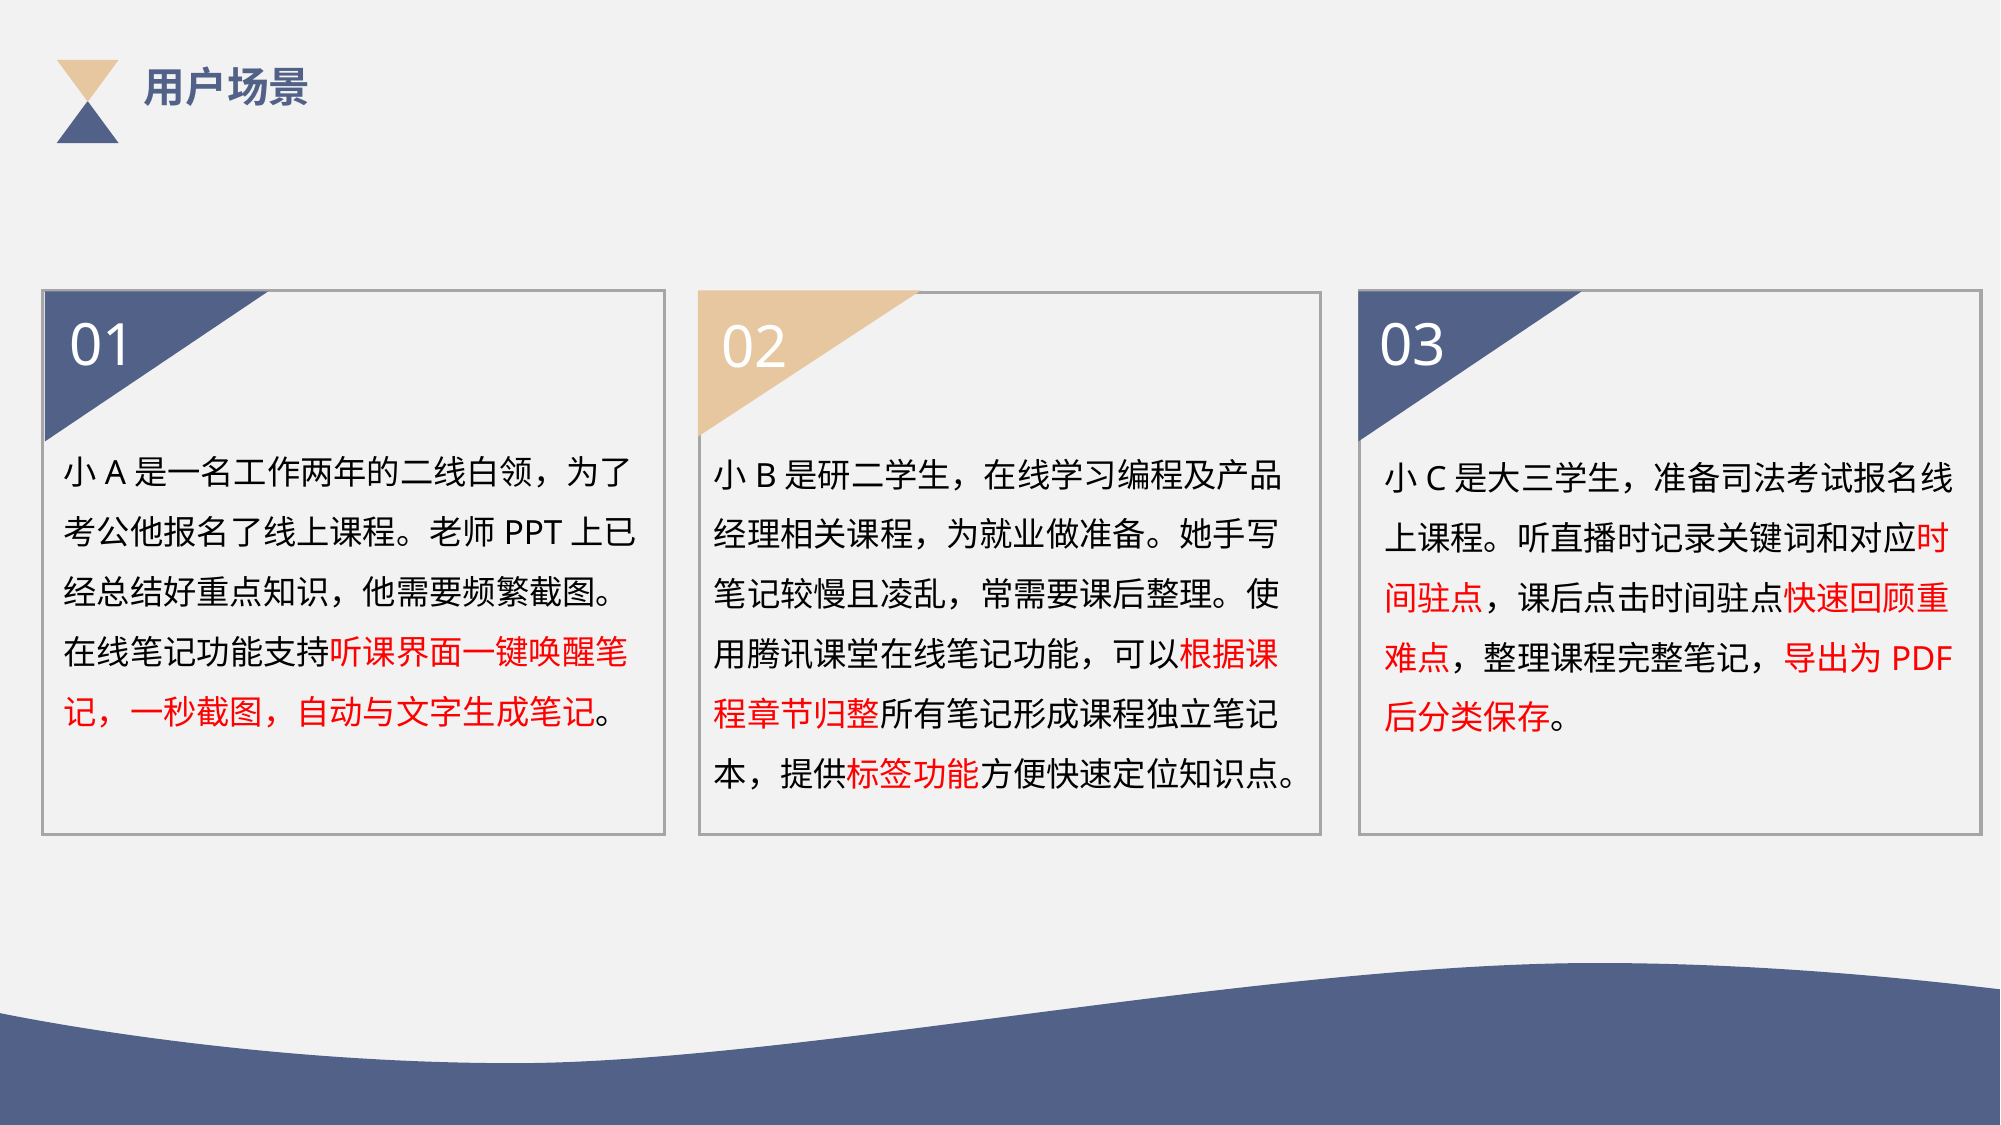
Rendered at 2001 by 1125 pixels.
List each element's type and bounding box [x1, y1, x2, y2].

text_box [0, 961, 2000, 1125]
text_box [42, 290, 665, 835]
text_box [56, 52, 350, 143]
text_box [697, 290, 1323, 835]
text_box [1358, 290, 1986, 835]
